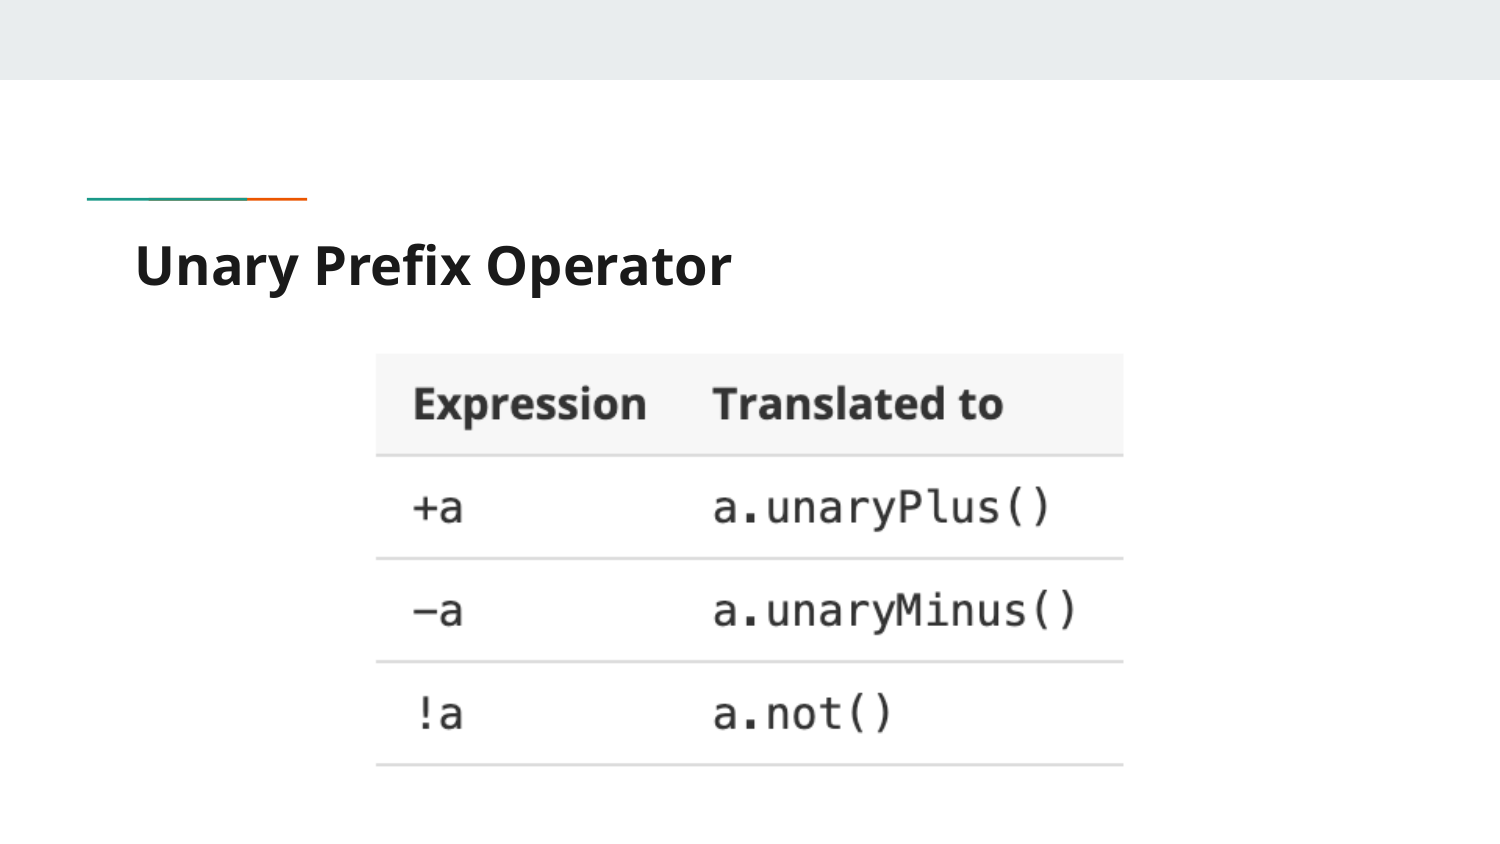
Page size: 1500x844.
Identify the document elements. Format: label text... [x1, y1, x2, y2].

picture [345, 328, 1155, 802]
title Unary Prefix Operator [119, 216, 1381, 305]
